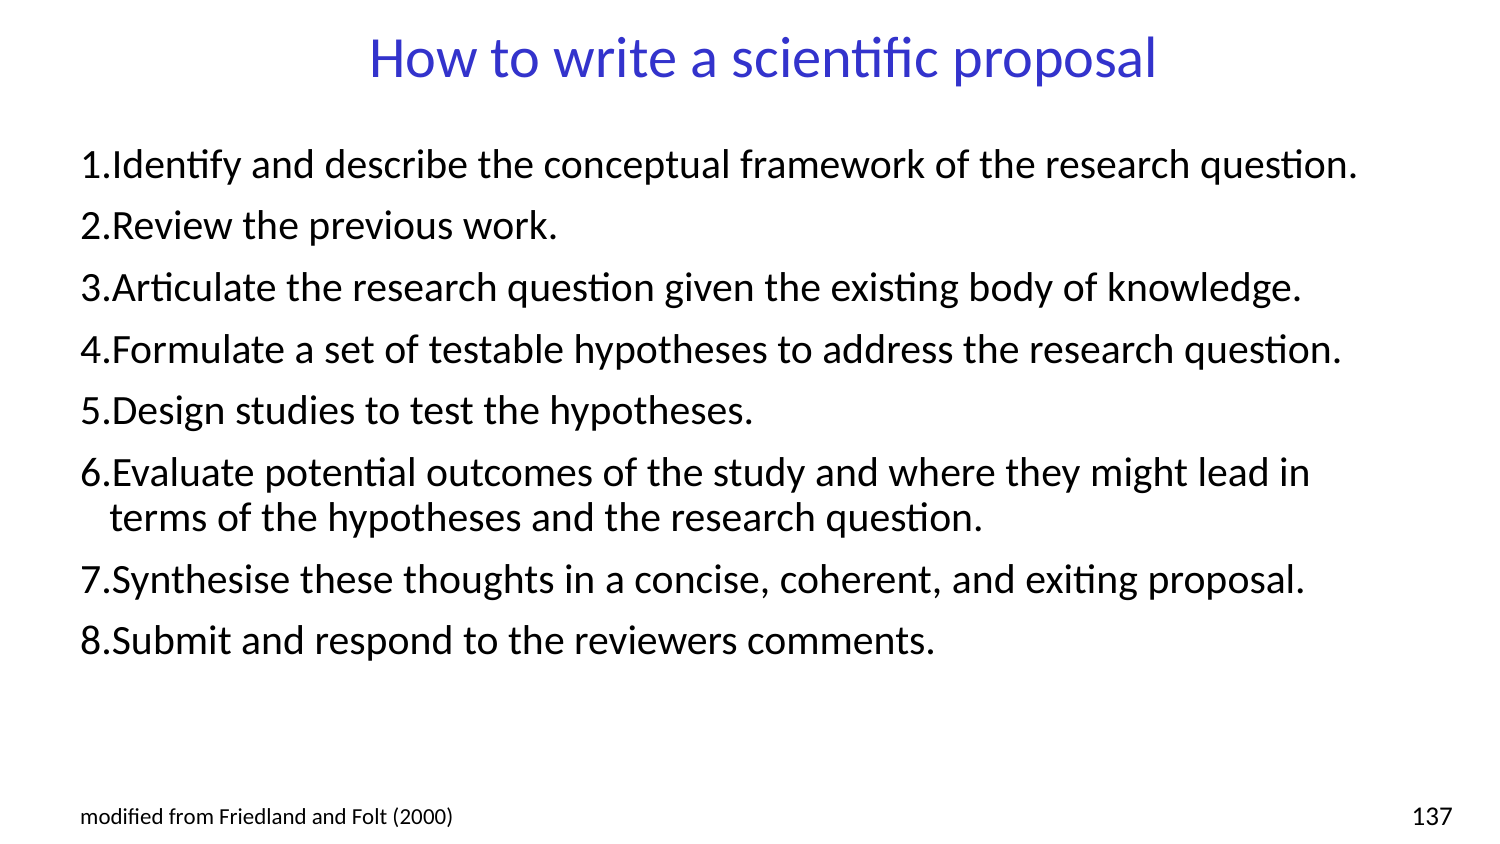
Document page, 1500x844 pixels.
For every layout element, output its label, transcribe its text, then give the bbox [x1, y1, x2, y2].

text_box modified from Friedland and Folt (2000) [68, 795, 1278, 834]
list Identify and describe the conceptual framework of the research question. Review the previous work. Articulate the research question given the existing body of knowledge. Formulate a set of testable hypotheses to address the research question. Design studies to test the hypotheses. Evaluate potential outcomes of the study and where they might lead in terms of the hypotheses and the research question. Synthesise these thoughts in a concise, coherent, and exiting proposal. Submit and respond to the reviewers comments. [68, 136, 1407, 793]
slide_number ‹#› [1372, 802, 1492, 827]
text_box How to write a scientific proposal [337, 18, 1191, 103]
